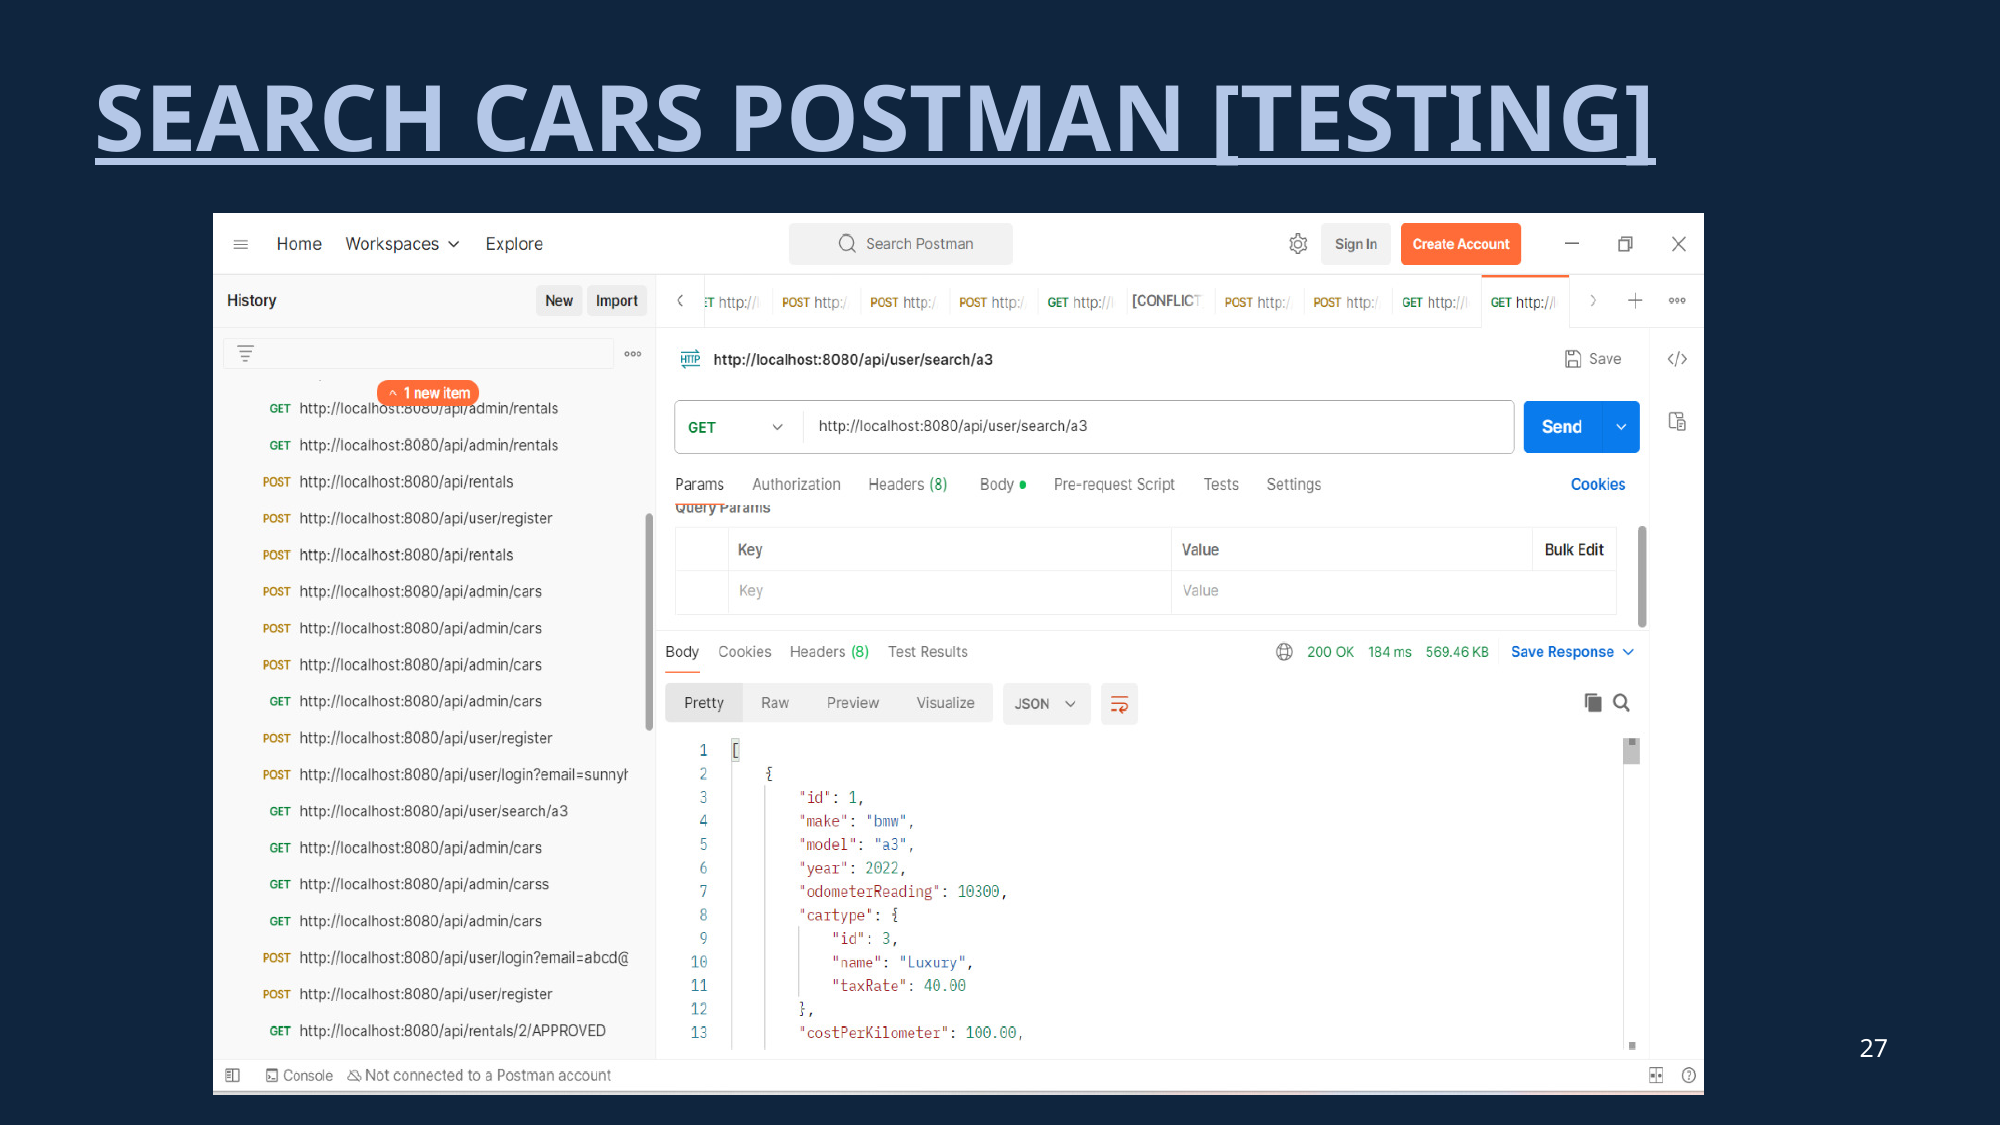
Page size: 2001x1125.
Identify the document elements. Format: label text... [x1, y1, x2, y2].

title SEARCH CARS POSTMAN [TESTING] [79, 74, 1817, 169]
text_box 27 [1836, 1019, 1912, 1080]
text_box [213, 213, 1704, 1095]
